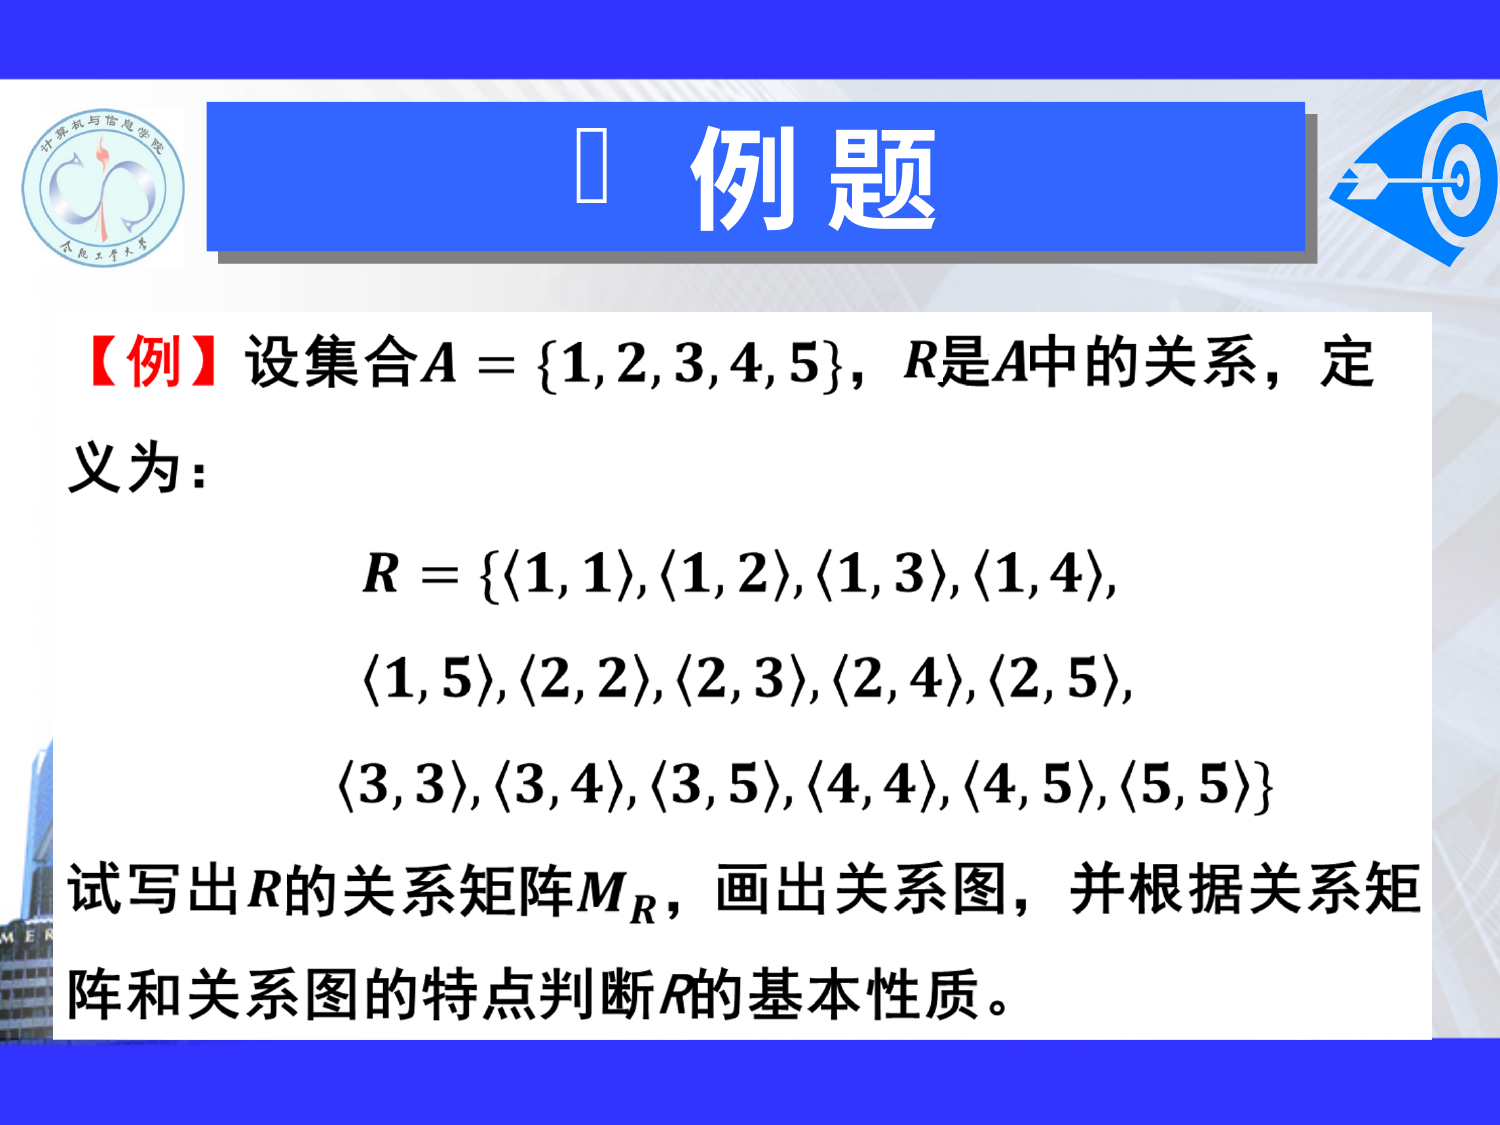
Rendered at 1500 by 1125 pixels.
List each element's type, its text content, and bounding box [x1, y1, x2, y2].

picture [0, 0, 1500, 1125]
text_box 例 题 [206, 101, 1306, 252]
